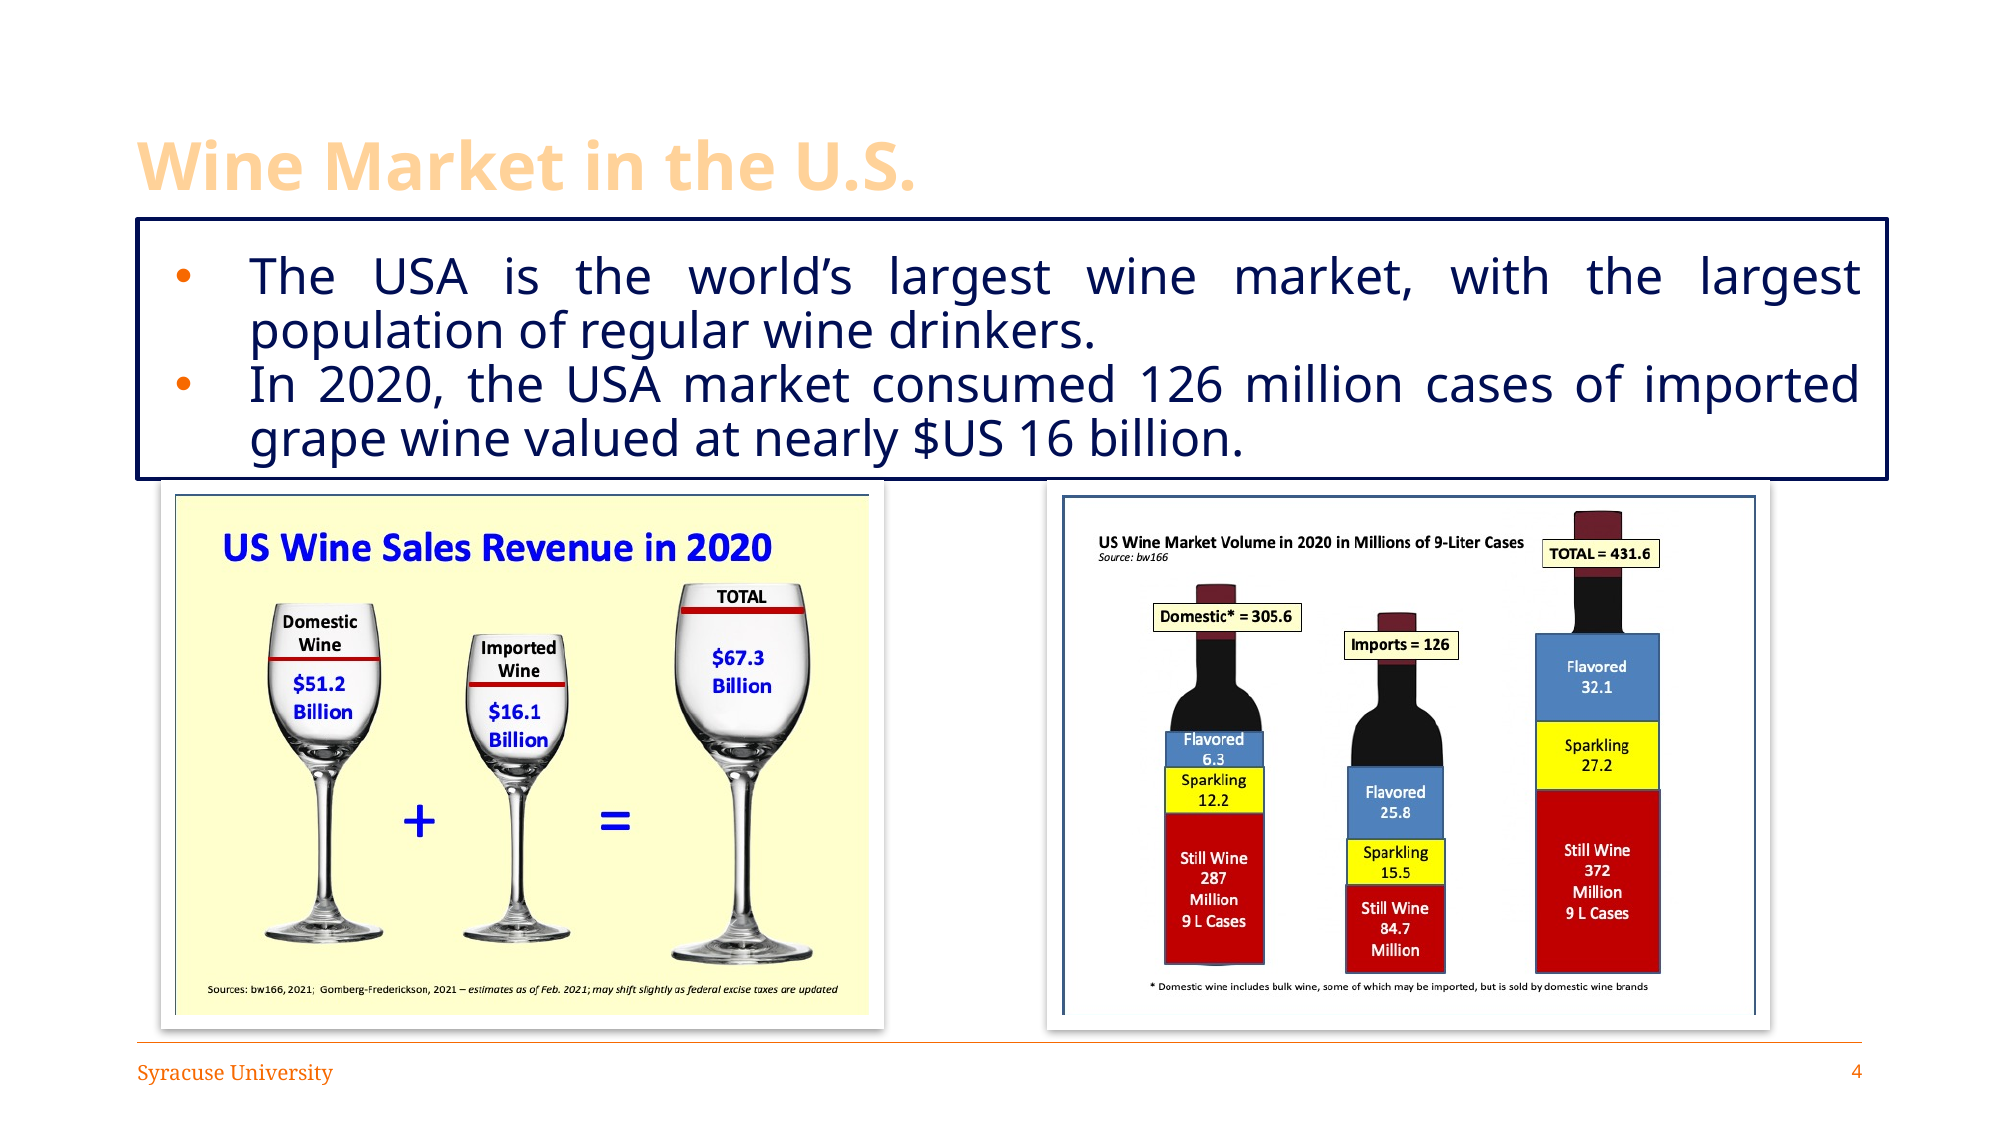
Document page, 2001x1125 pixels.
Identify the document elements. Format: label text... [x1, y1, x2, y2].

picture [175, 494, 870, 1015]
list The USA is the world’s largest wine market, with the largest population of regular wine drinkers. In 2020, the USA market consumed 126 million cases of imported grape wine valued at nearly $US 16 billion. [137, 243, 1863, 958]
title Wine Market in the U.S. [137, 59, 1863, 243]
text_box [1863, 217, 1889, 481]
picture [1061, 494, 1756, 1016]
